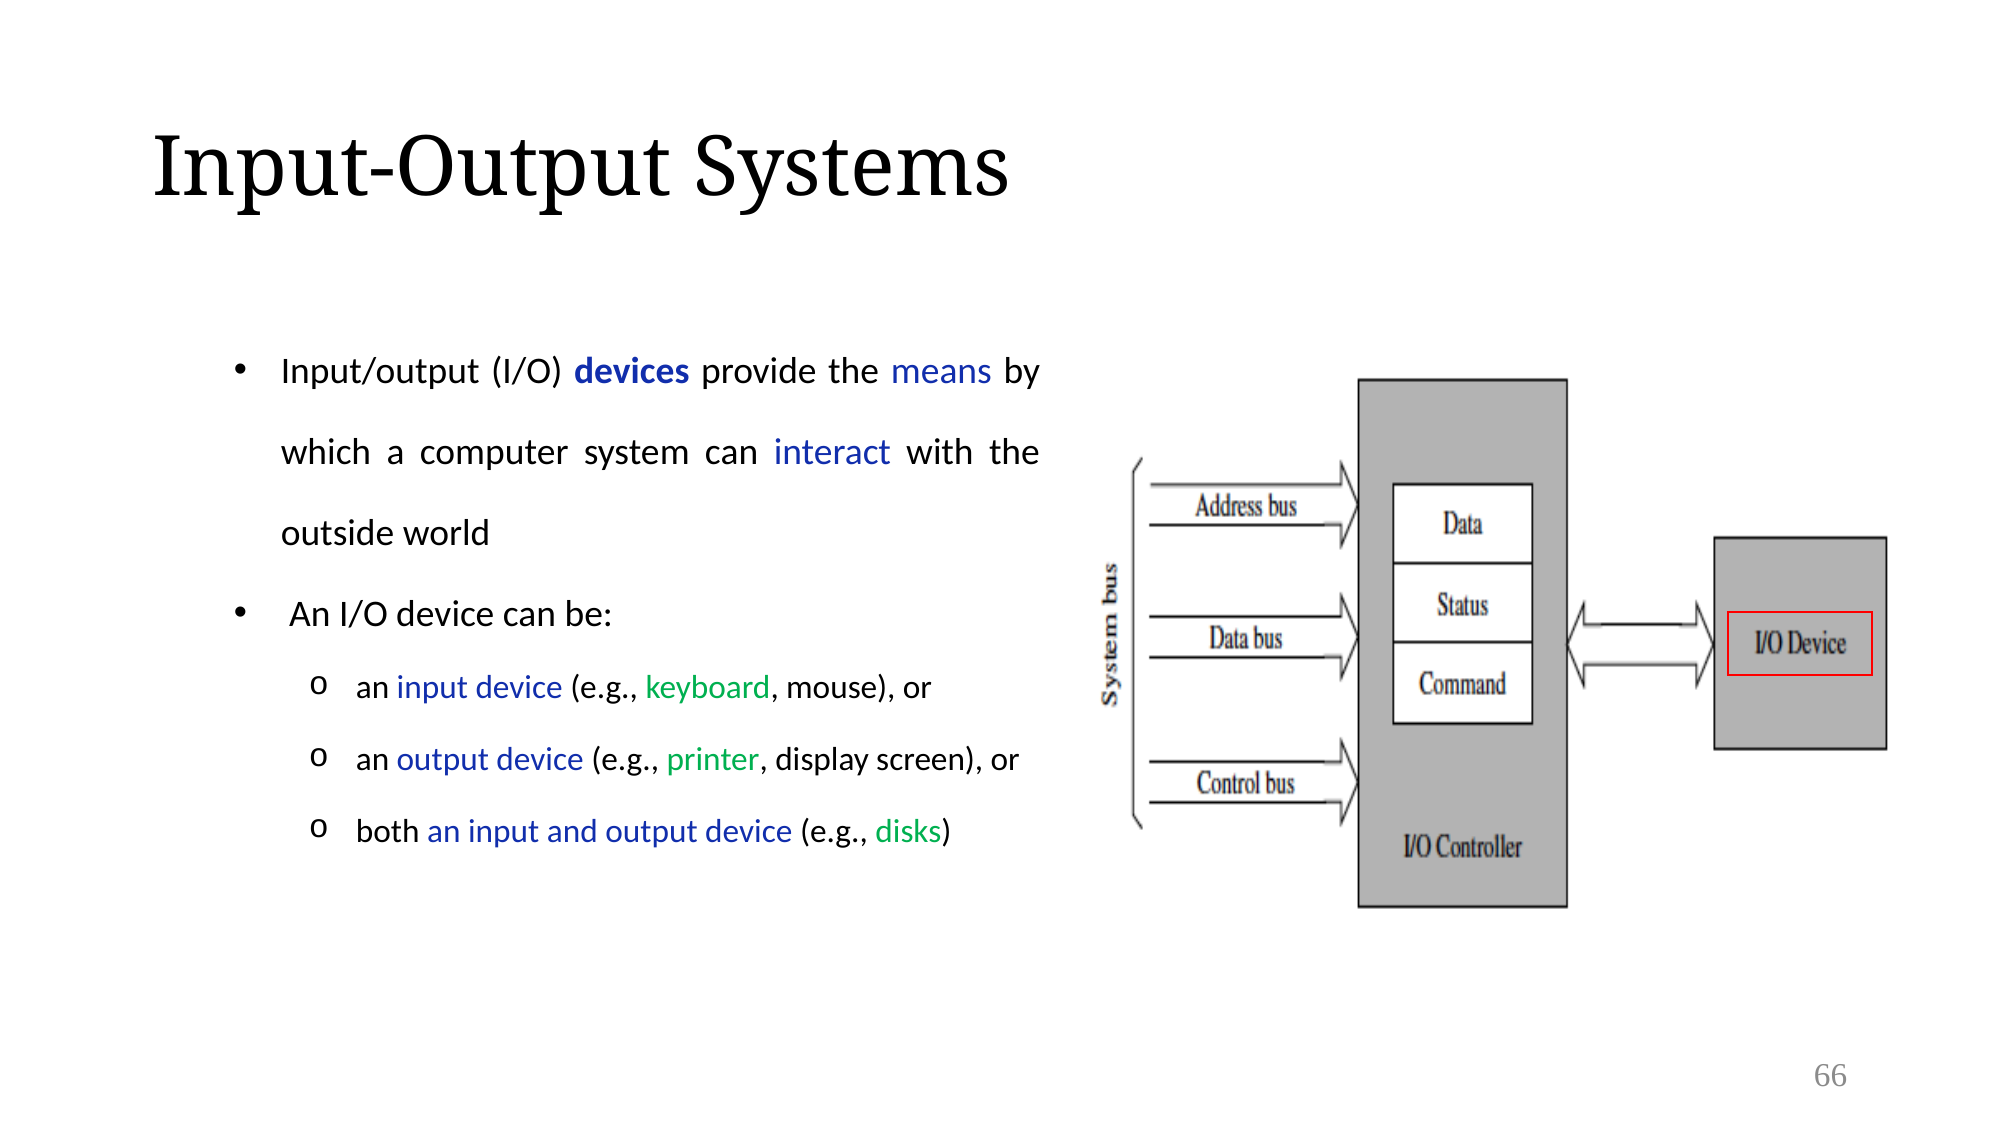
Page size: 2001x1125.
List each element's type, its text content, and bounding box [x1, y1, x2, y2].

picture [1085, 326, 1919, 947]
slide_number 66 [1412, 1042, 1863, 1103]
title Input-Output Systems [137, 59, 1863, 278]
text_box Input/output (I/O) devices provide the means by which a computer system can interact with the outside world An I/O device can be: an input device (e.g., keyboard, mouse), or an output device (e.g., printer, display screen), or both an input and output device (e.g., disks) [219, 302, 1055, 857]
